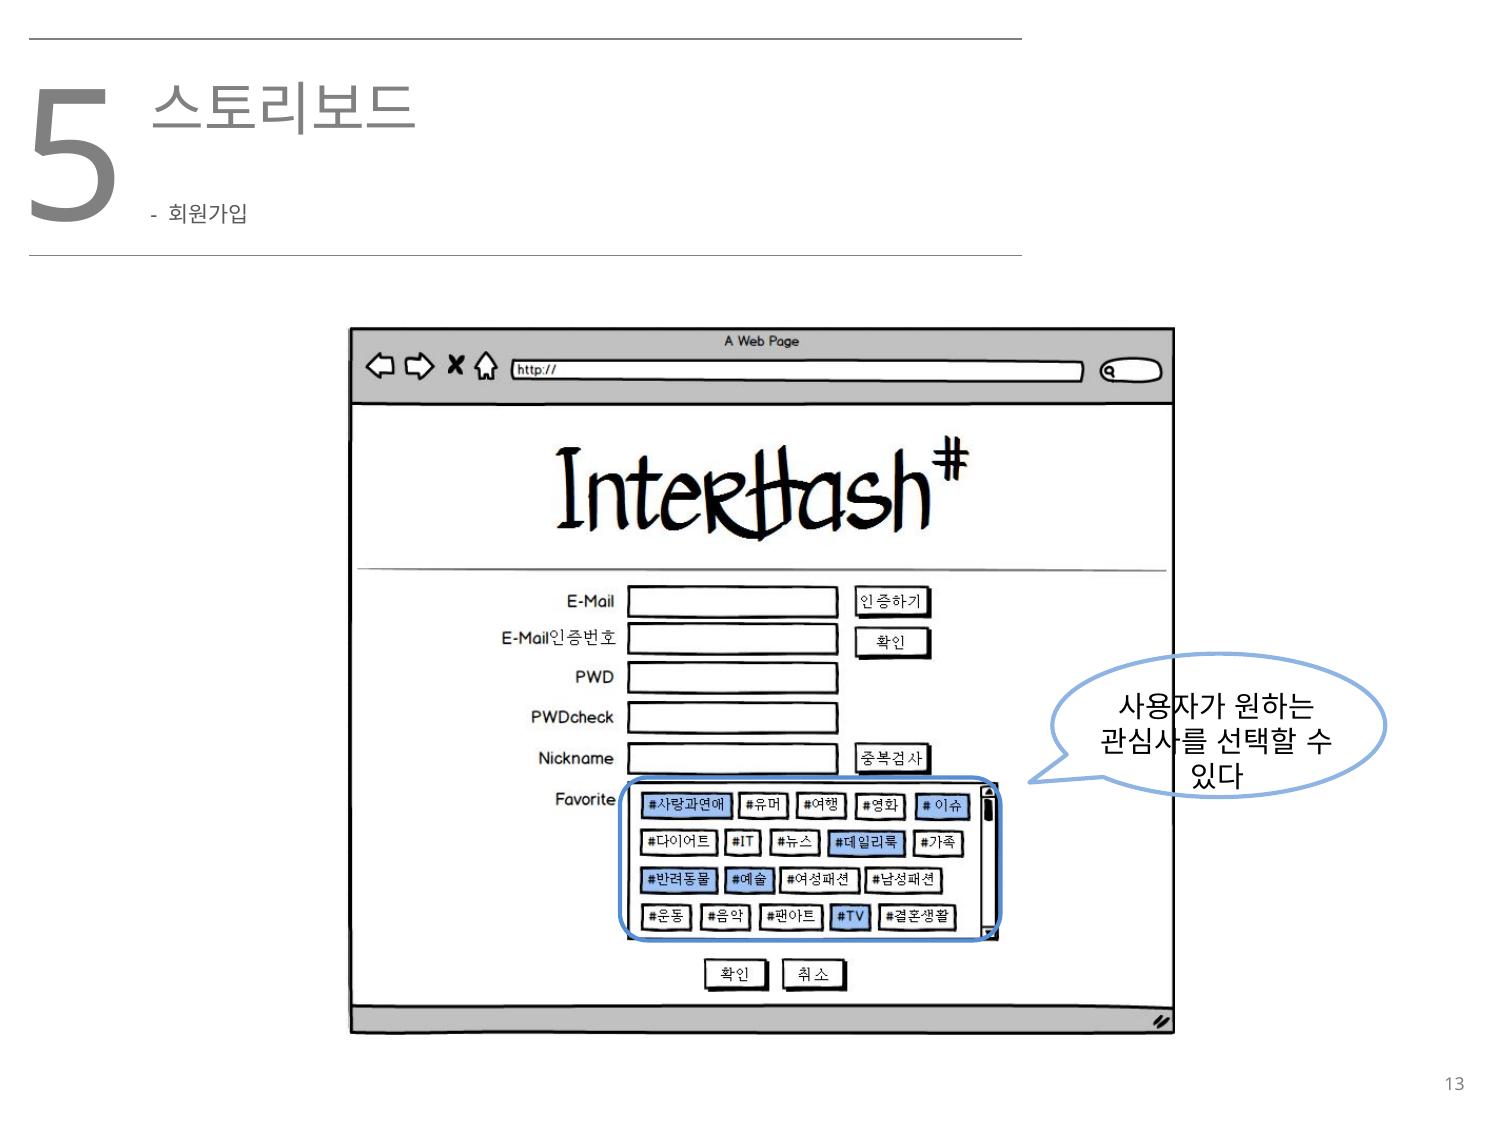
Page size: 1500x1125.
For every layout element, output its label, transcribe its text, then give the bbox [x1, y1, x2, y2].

text_box - 회원가입 [183, 148, 1105, 235]
text_box 스토리보드 [183, 65, 809, 150]
text_box 5 [5, 29, 183, 265]
picture [346, 325, 1175, 1036]
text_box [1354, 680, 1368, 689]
text_box [1180, 651, 1388, 800]
text_box 사용자가 원하는 관심사를 선택할 수 있다 [1180, 761, 1368, 801]
